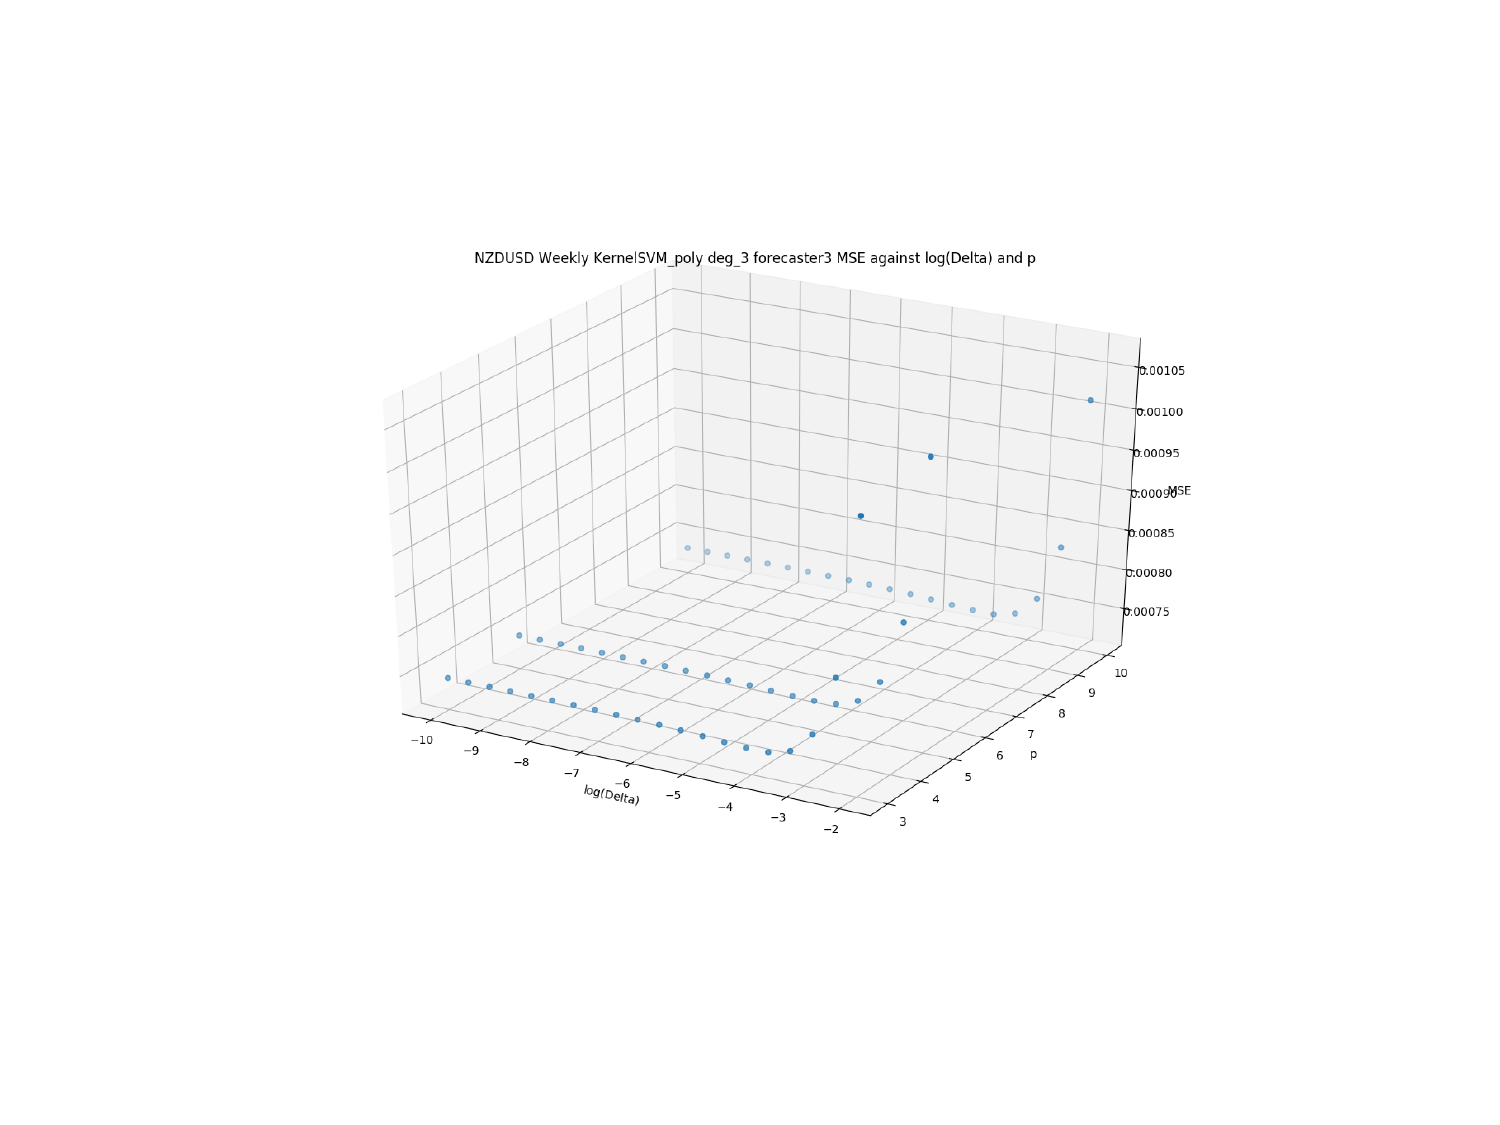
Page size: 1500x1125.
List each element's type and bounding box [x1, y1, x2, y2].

picture [119, 119, 1358, 946]
